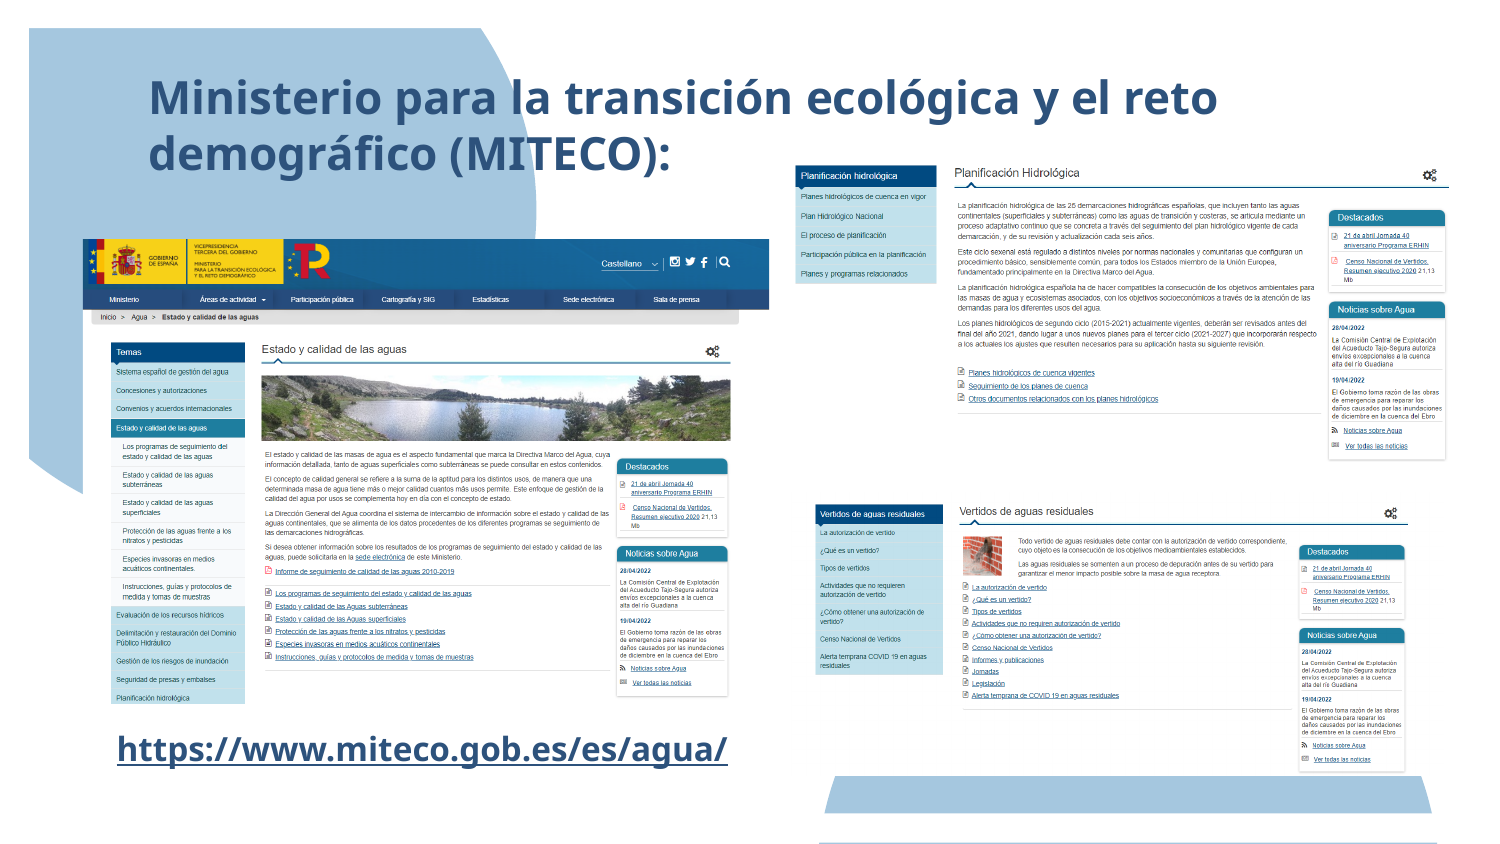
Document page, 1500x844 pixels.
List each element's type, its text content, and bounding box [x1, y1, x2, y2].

text_box Ministerio para la transición ecológica y el reto demográfico (MITECO): [133, 25, 1348, 223]
picture [791, 492, 1444, 777]
text_box https://www.miteco.gob.es/es/agua/ [101, 720, 750, 821]
picture [82, 239, 770, 704]
picture [781, 151, 1462, 463]
